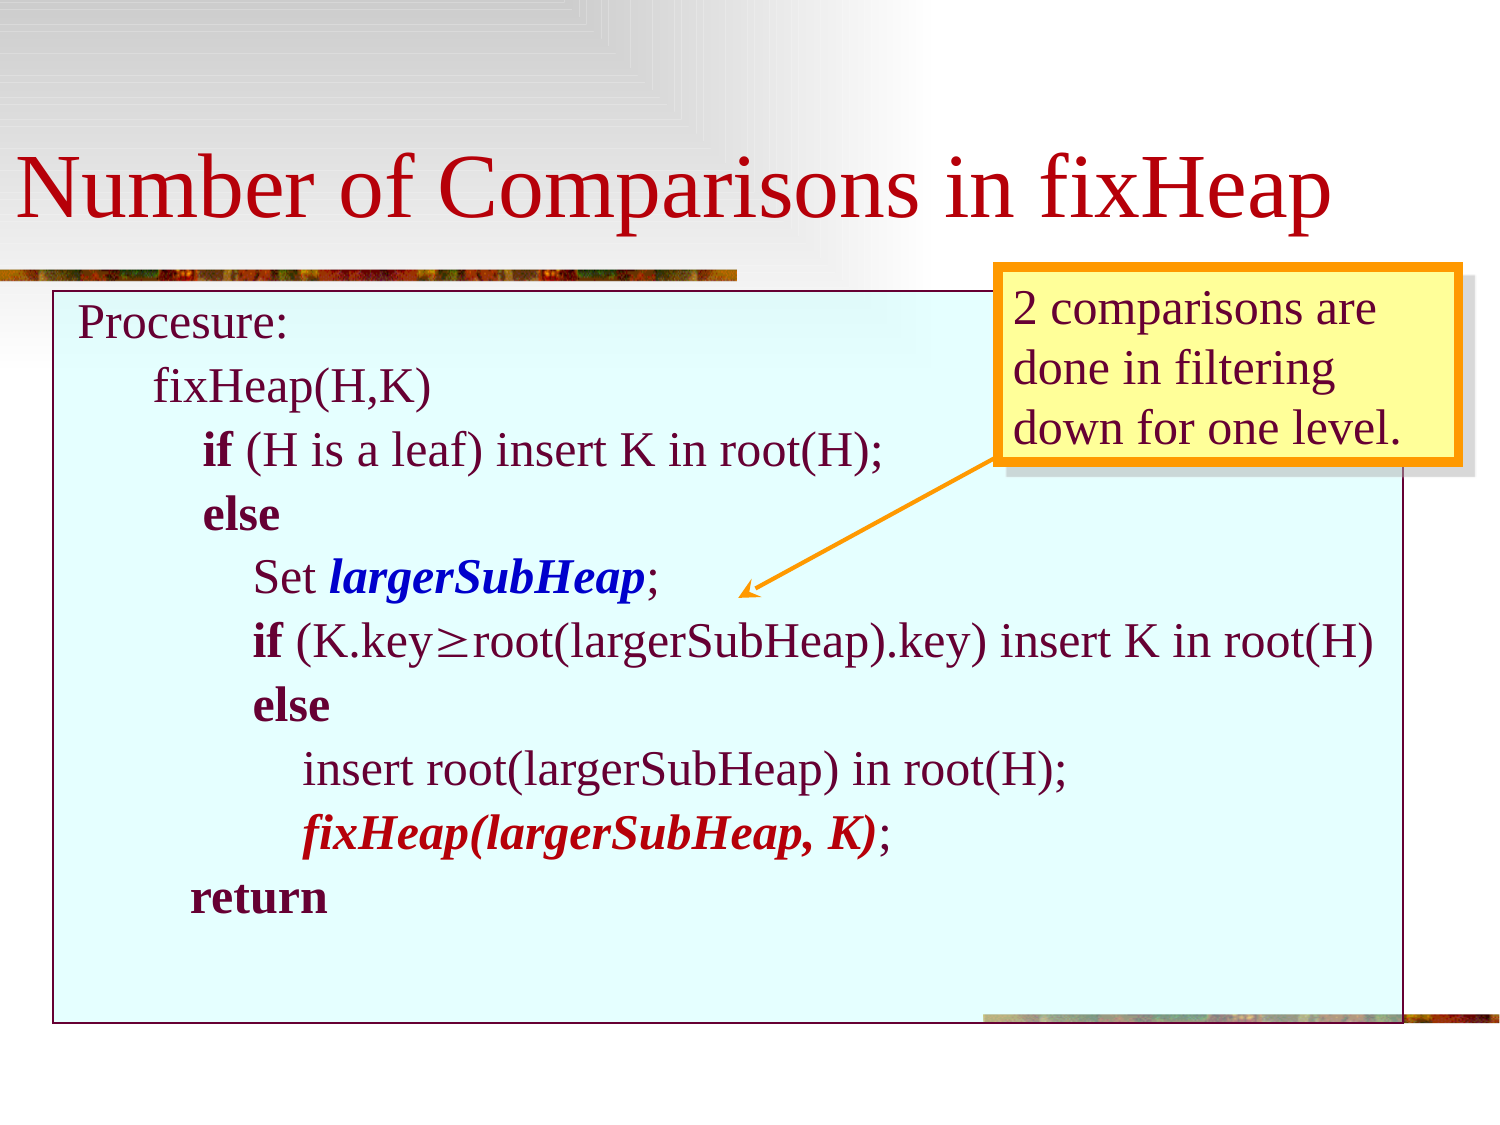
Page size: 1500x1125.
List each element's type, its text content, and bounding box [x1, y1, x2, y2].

text_box 2 comparisons are done in filtering down for one level. [998, 267, 1459, 462]
picture [0, 268, 737, 285]
picture [983, 1013, 1500, 1026]
title Number of Comparisons in fixHeap [0, 118, 1469, 244]
list Procesure: fixHeap(H,K) if (H is a leaf) insert K in root(H); else Set largerSubHeap; if (K.keyroot(largerSubHeap).key) insert K in root(H) else insert root(largerSubHeap) in root(H); fixHeap(largerSubHeap, K); return [62, 287, 1410, 963]
text_box [738, 578, 762, 598]
text_box [53, 290, 1404, 1024]
